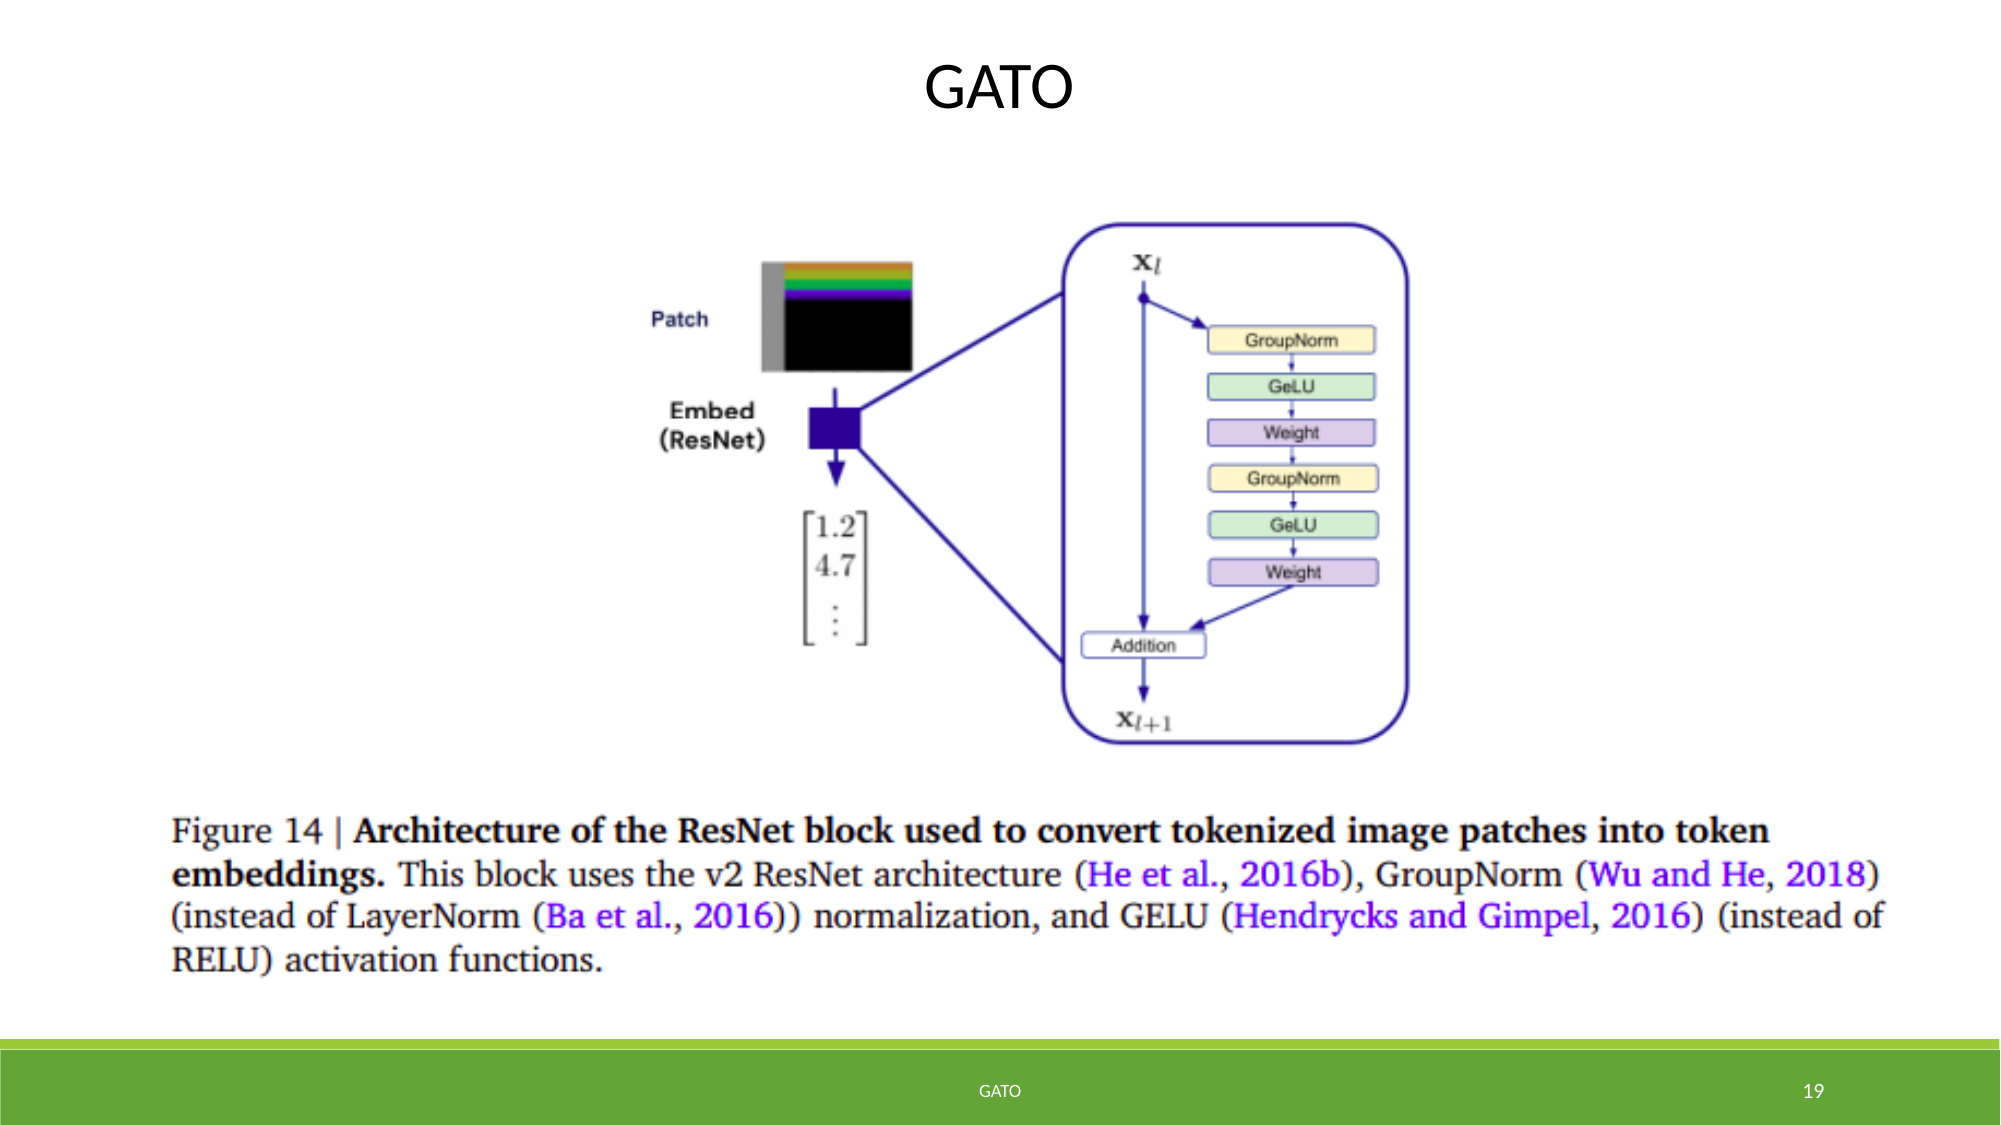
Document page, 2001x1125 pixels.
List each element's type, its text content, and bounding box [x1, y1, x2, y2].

text_box GATO [64, 34, 1936, 130]
slide_number 19 [1624, 1059, 1840, 1120]
picture [148, 194, 1894, 983]
footer GATO [604, 1059, 1396, 1120]
